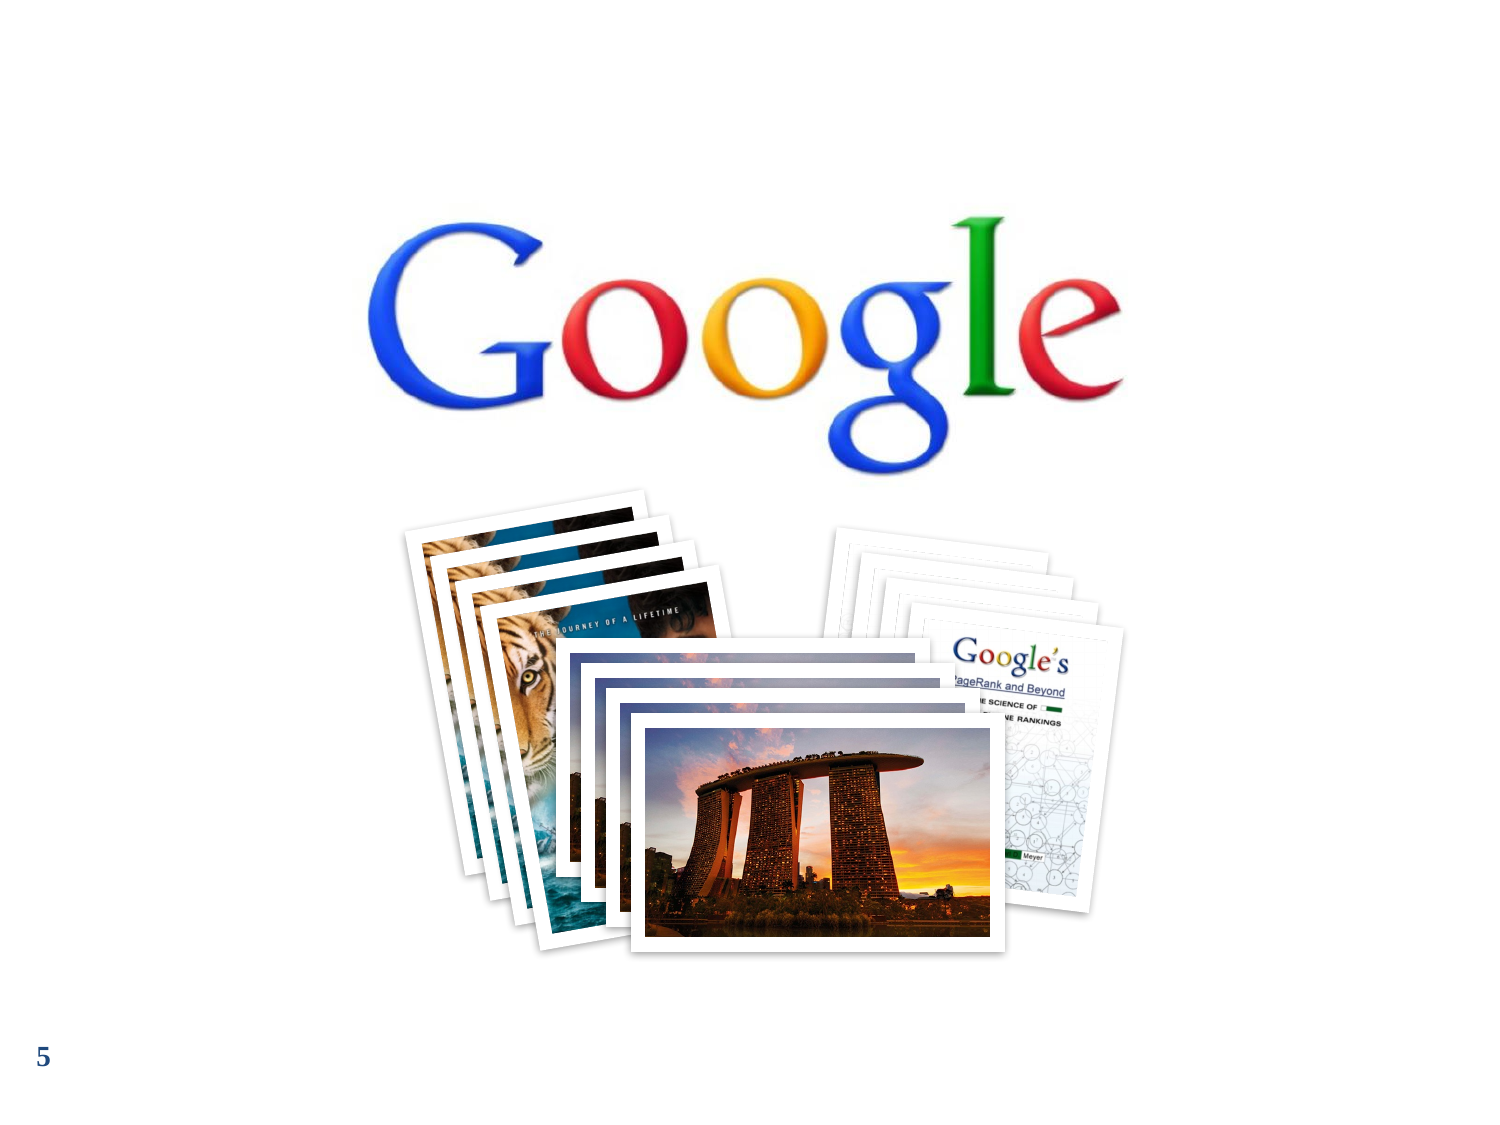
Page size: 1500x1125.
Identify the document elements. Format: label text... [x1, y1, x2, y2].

slide_number 5 [0, 1025, 88, 1088]
picture [306, 162, 1194, 938]
